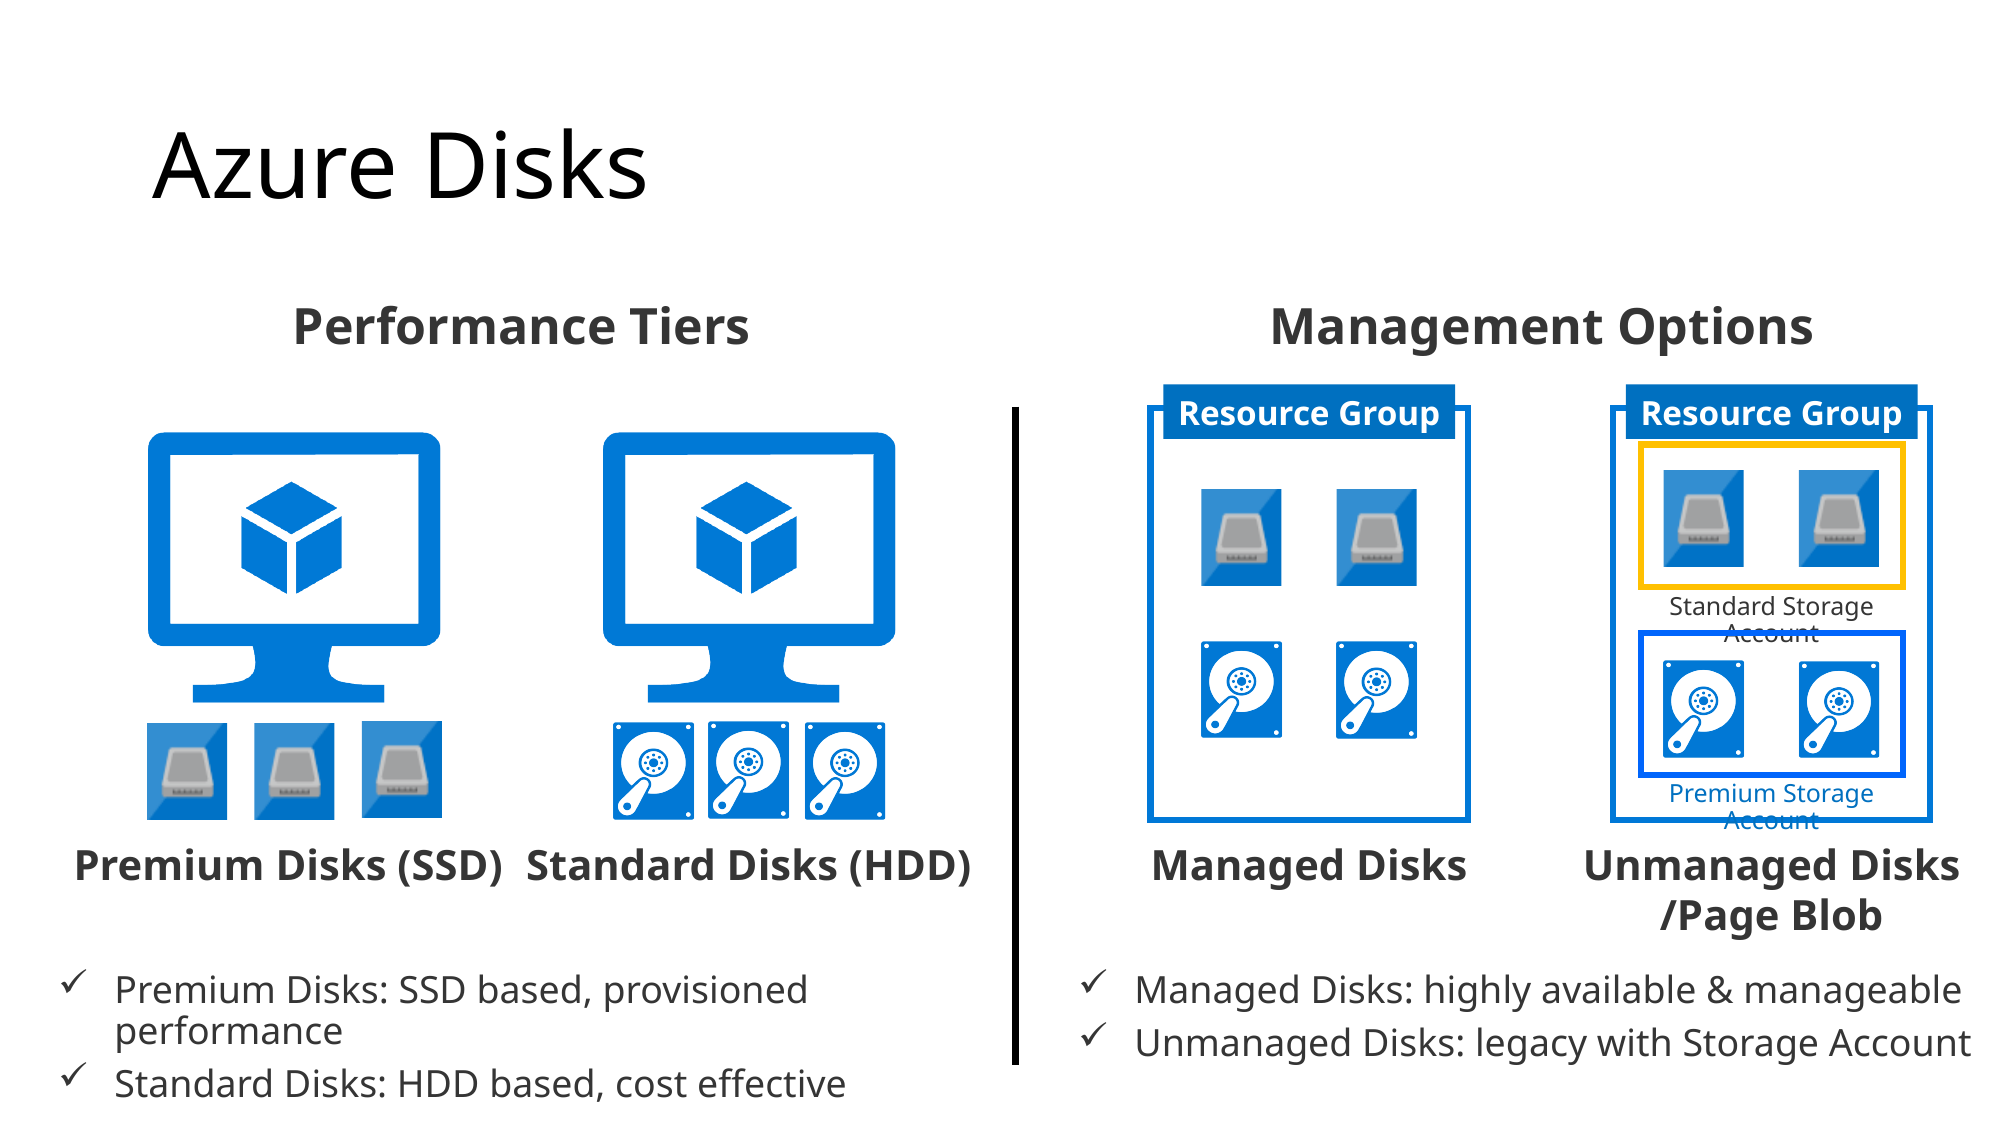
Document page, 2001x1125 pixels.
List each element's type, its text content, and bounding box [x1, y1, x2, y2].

text_box Management Options [1120, 277, 1964, 380]
title Azure Disks [137, 59, 1863, 278]
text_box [28, 277, 1016, 1091]
text_box Managed Disks: highly available & manageable Unmanaged Disks: legacy with Storage Account [1048, 947, 2000, 1089]
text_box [1150, 384, 1950, 948]
